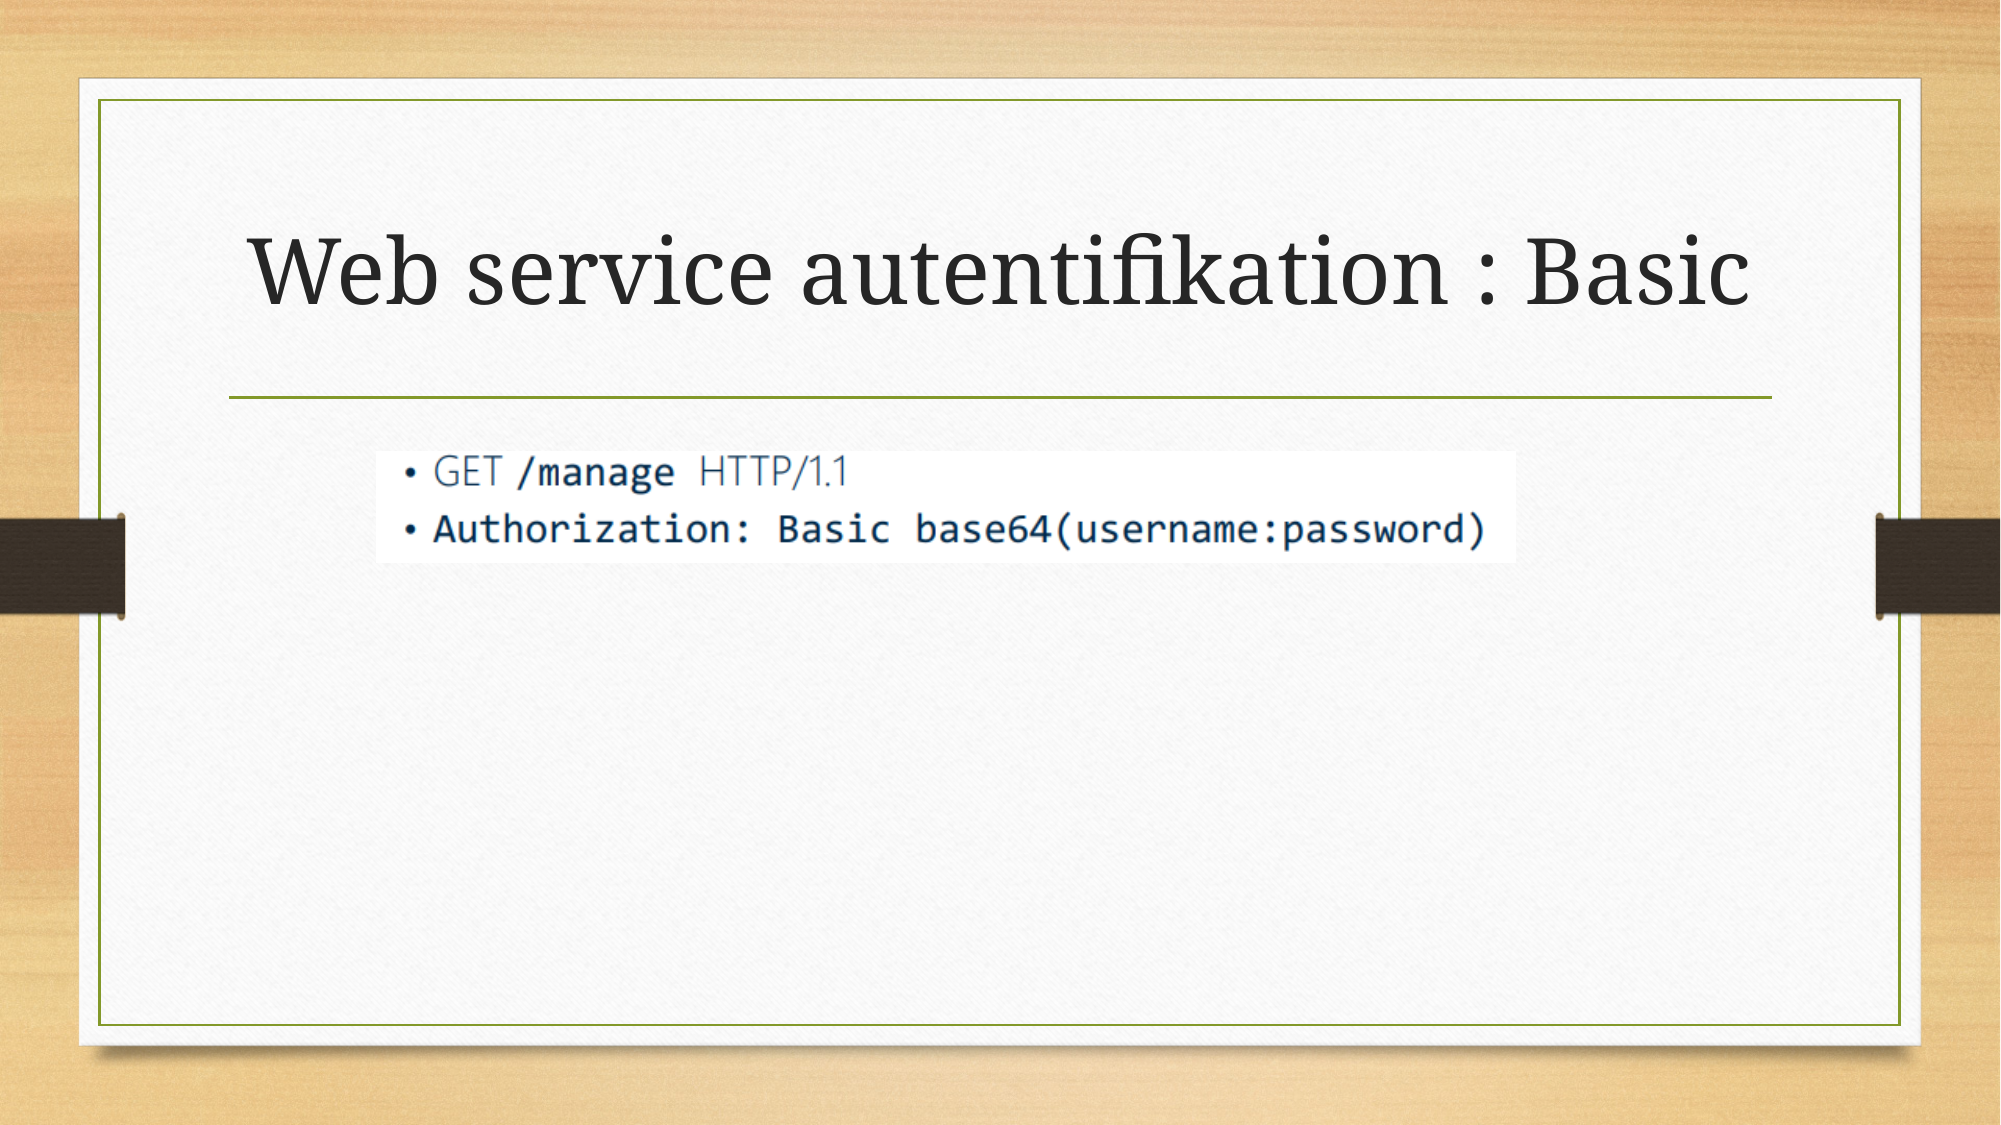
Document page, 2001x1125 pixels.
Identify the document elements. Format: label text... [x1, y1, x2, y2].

picture [0, 0, 2001, 1125]
text_box [237, 444, 1813, 989]
title Web service autentifikation : Basic [212, 161, 1788, 375]
